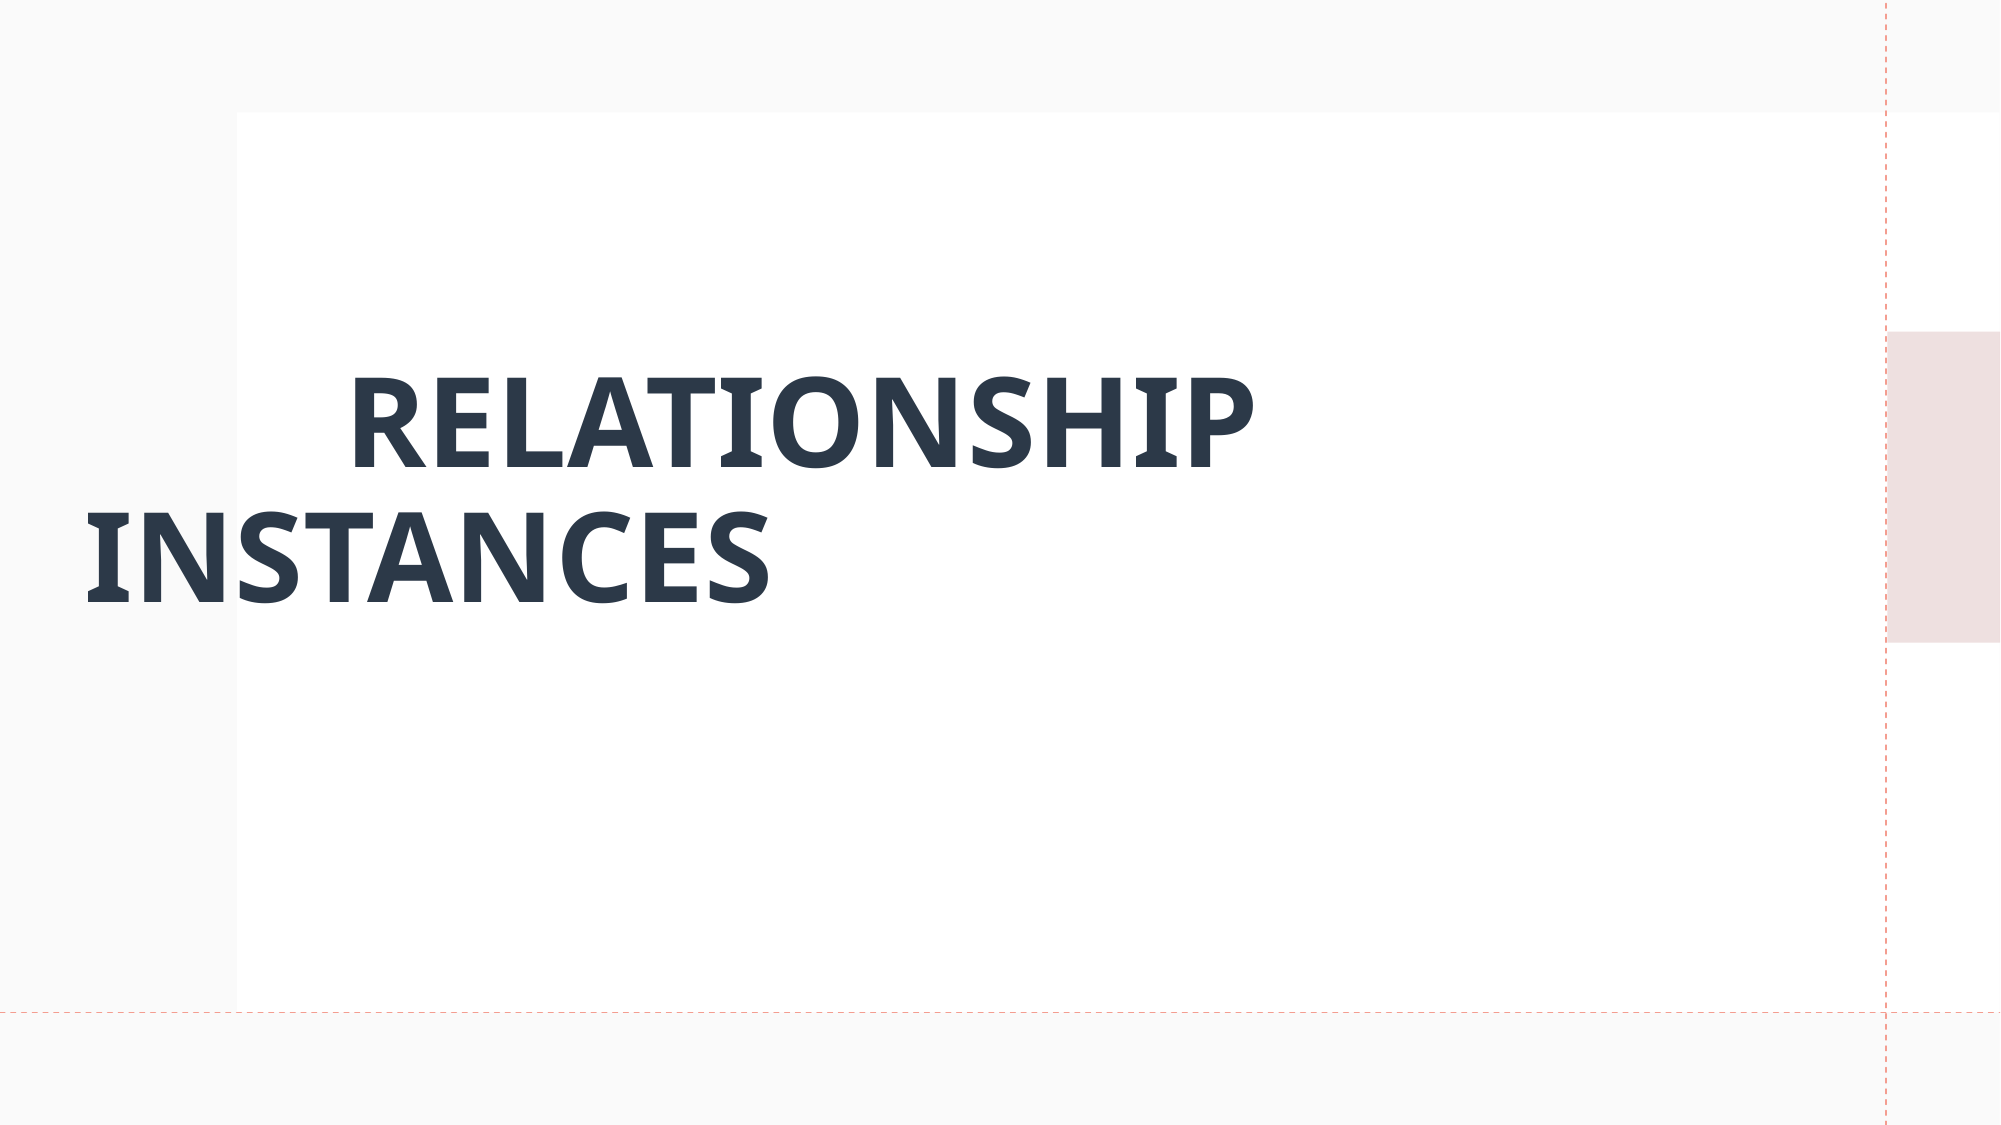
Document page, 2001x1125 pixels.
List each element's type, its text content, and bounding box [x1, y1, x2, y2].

title RELATIONSHIP INSTANCES [69, 94, 1894, 637]
